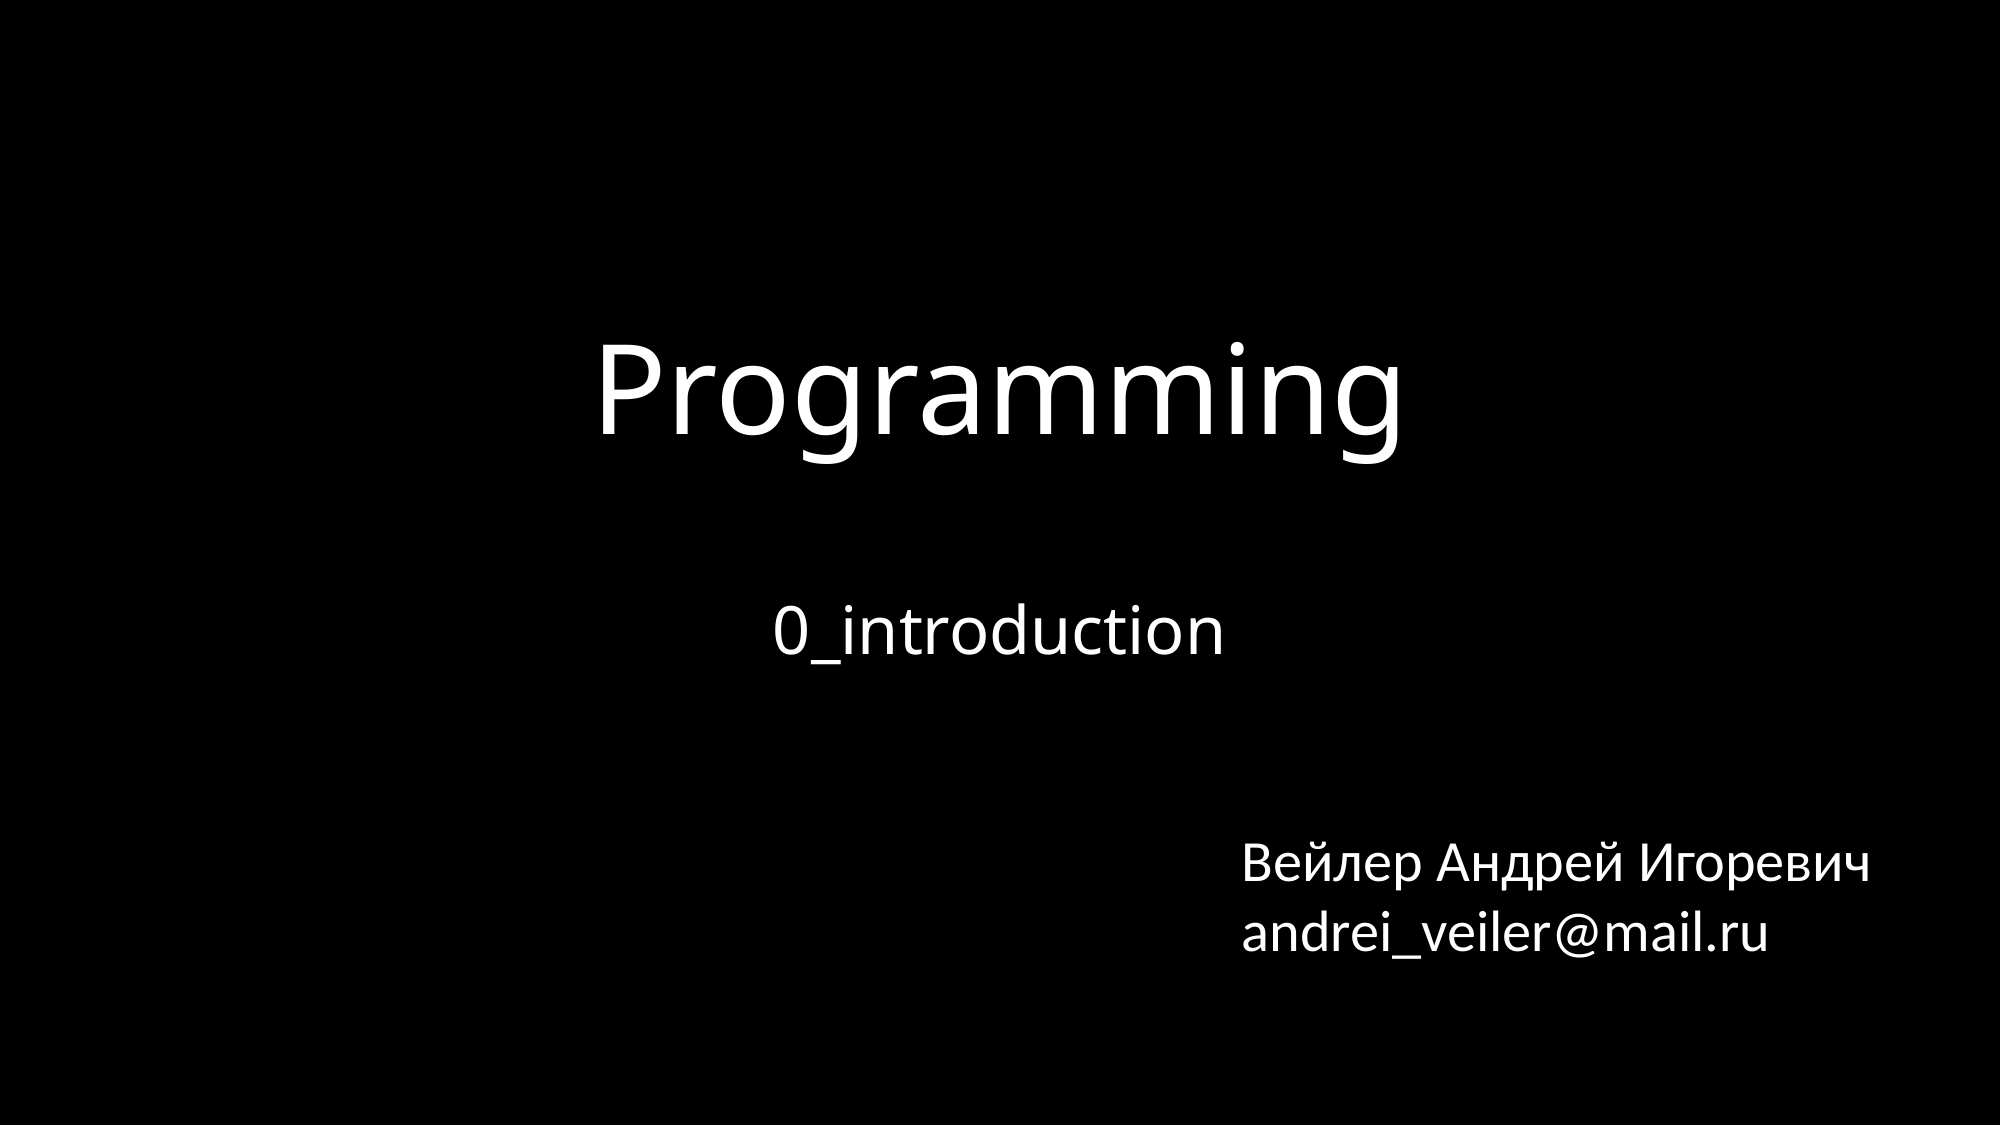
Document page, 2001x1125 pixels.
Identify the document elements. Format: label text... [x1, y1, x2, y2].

text_box Вейлер Андрей Игоревич andrei_veiler@mail.ru [1227, 815, 2000, 971]
title Programming 0_introduction [249, 284, 1750, 677]
